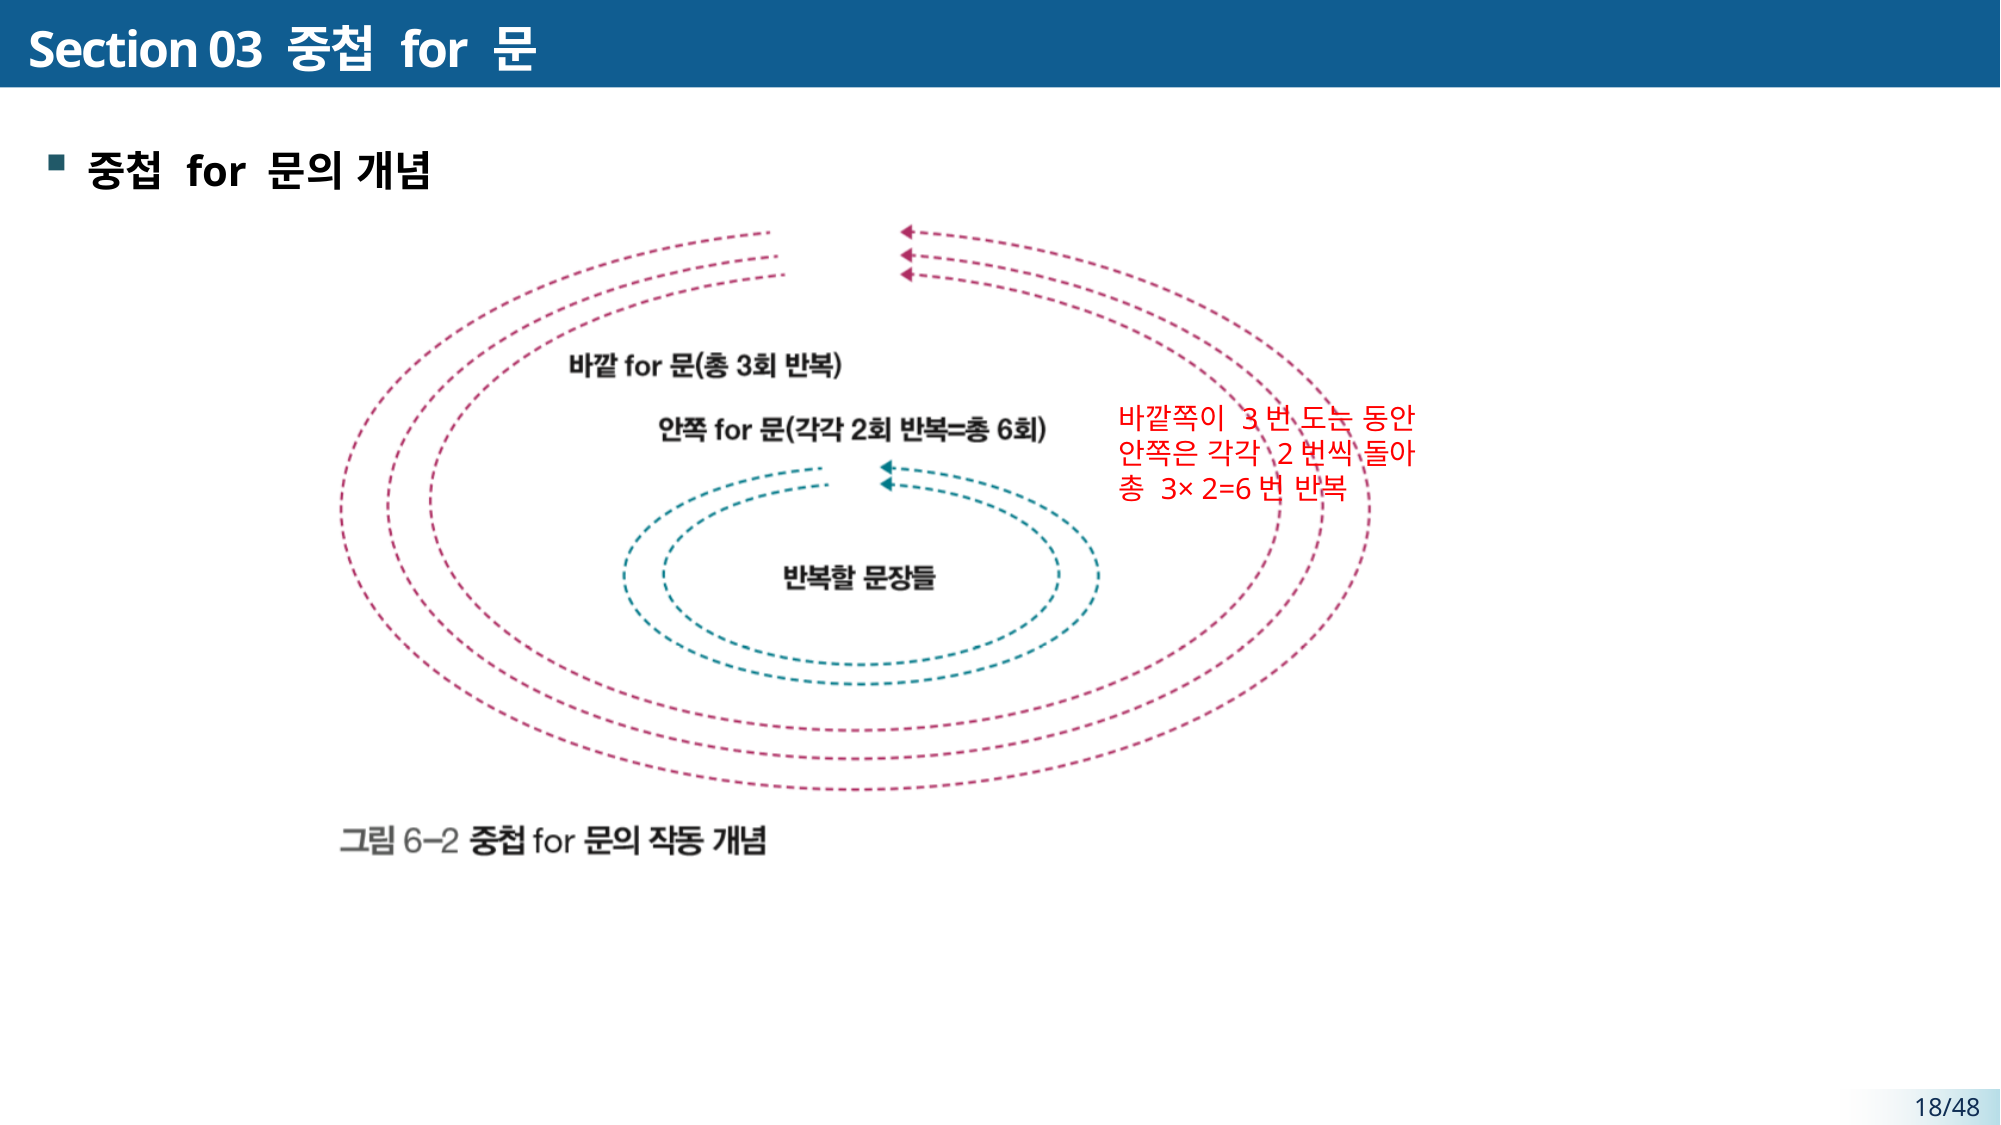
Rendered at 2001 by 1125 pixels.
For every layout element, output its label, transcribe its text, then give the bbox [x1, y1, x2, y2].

title Section 03 중첩 for 문 [13, 8, 1717, 87]
list 중첩 for 문의 개념 [13, 126, 1975, 1057]
picture [335, 215, 1377, 863]
text_box 바깥쪽이 3번 도는 동안 안쪽은 각각 2번씩 돌아 총 3× 2=6번 반복 [1381, 392, 1539, 513]
